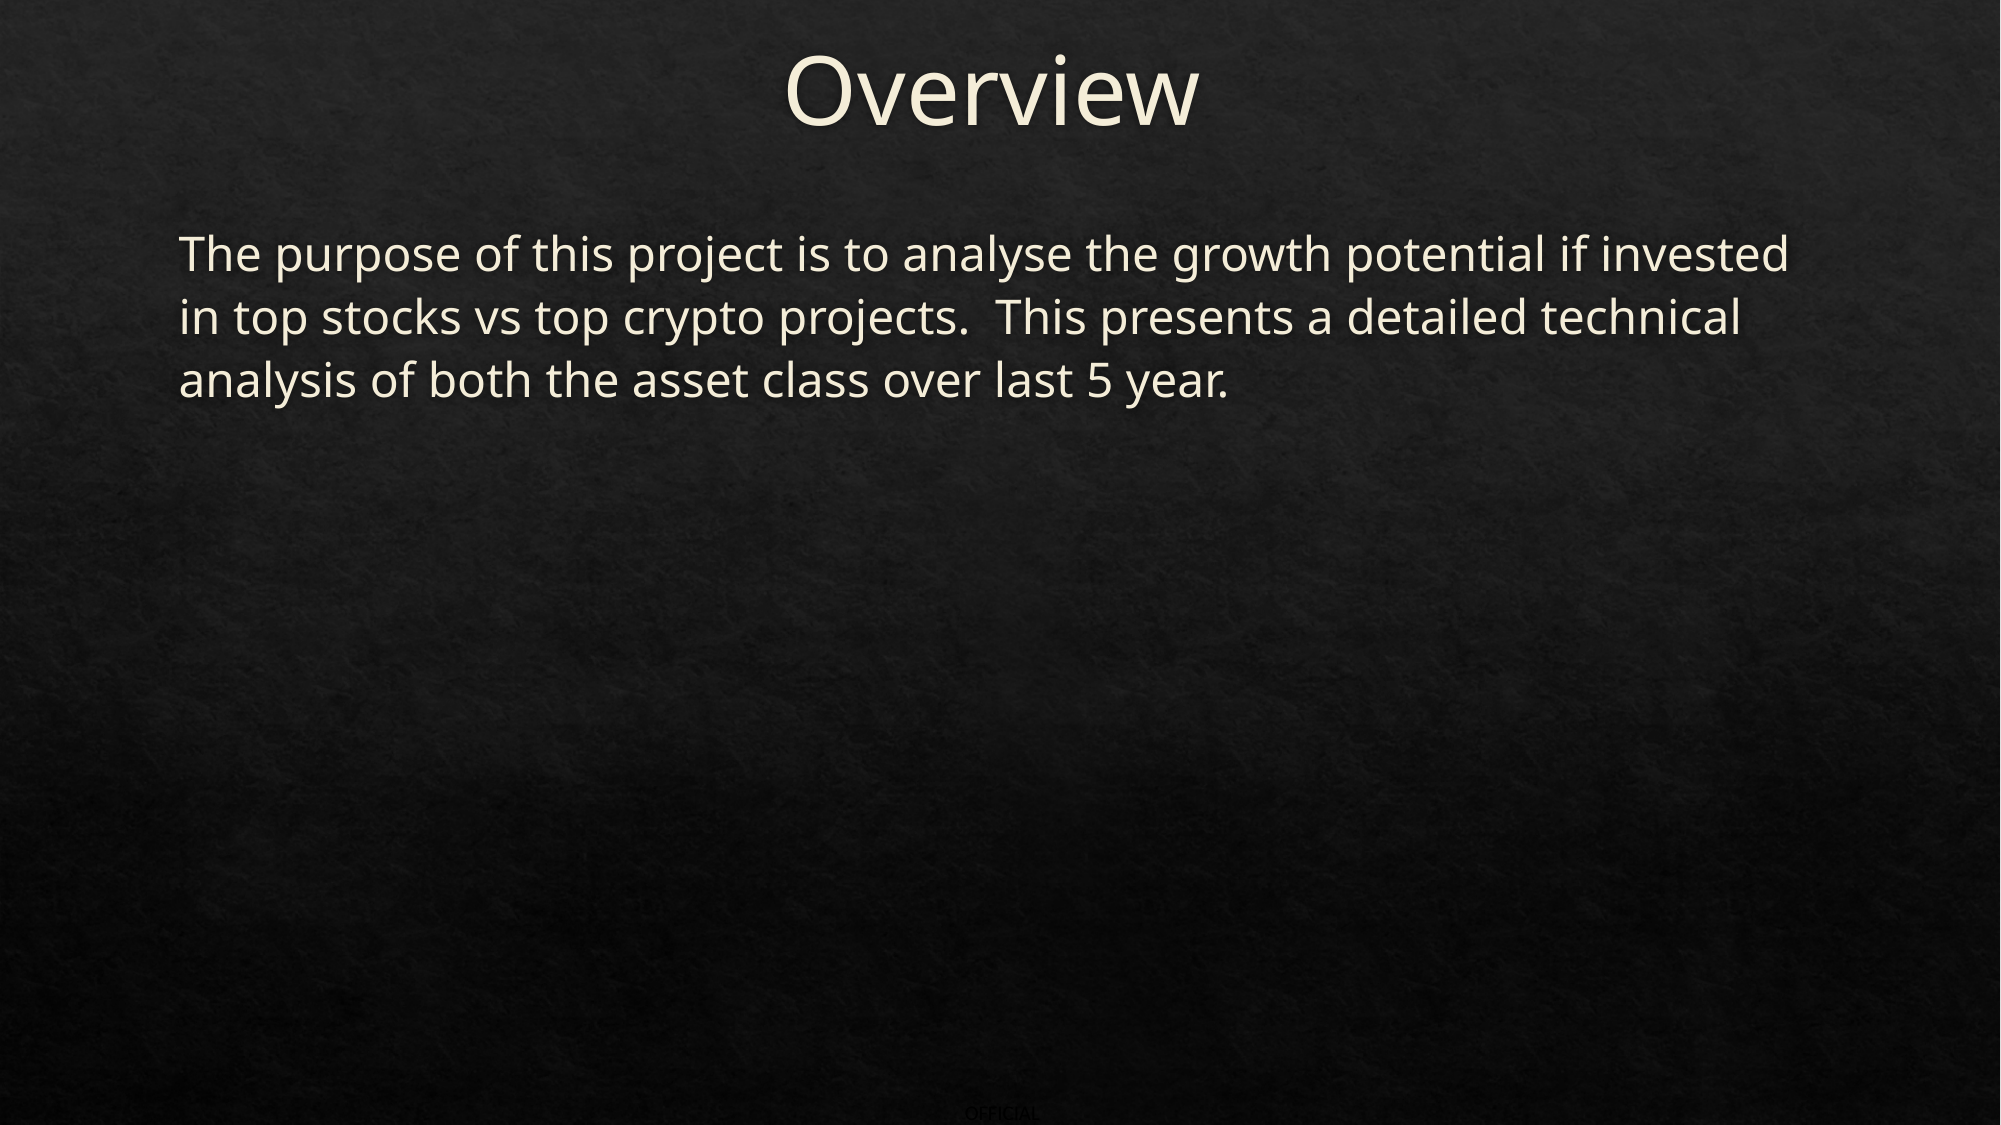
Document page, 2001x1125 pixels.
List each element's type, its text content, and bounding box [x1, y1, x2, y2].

title Overview [142, 14, 1841, 175]
list The purpose of this project is to analyse the growth potential if invested in top stocks vs top crypto projects. This presents a detailed technical analysis of both the asset class over last 5 year. [157, 210, 1856, 985]
